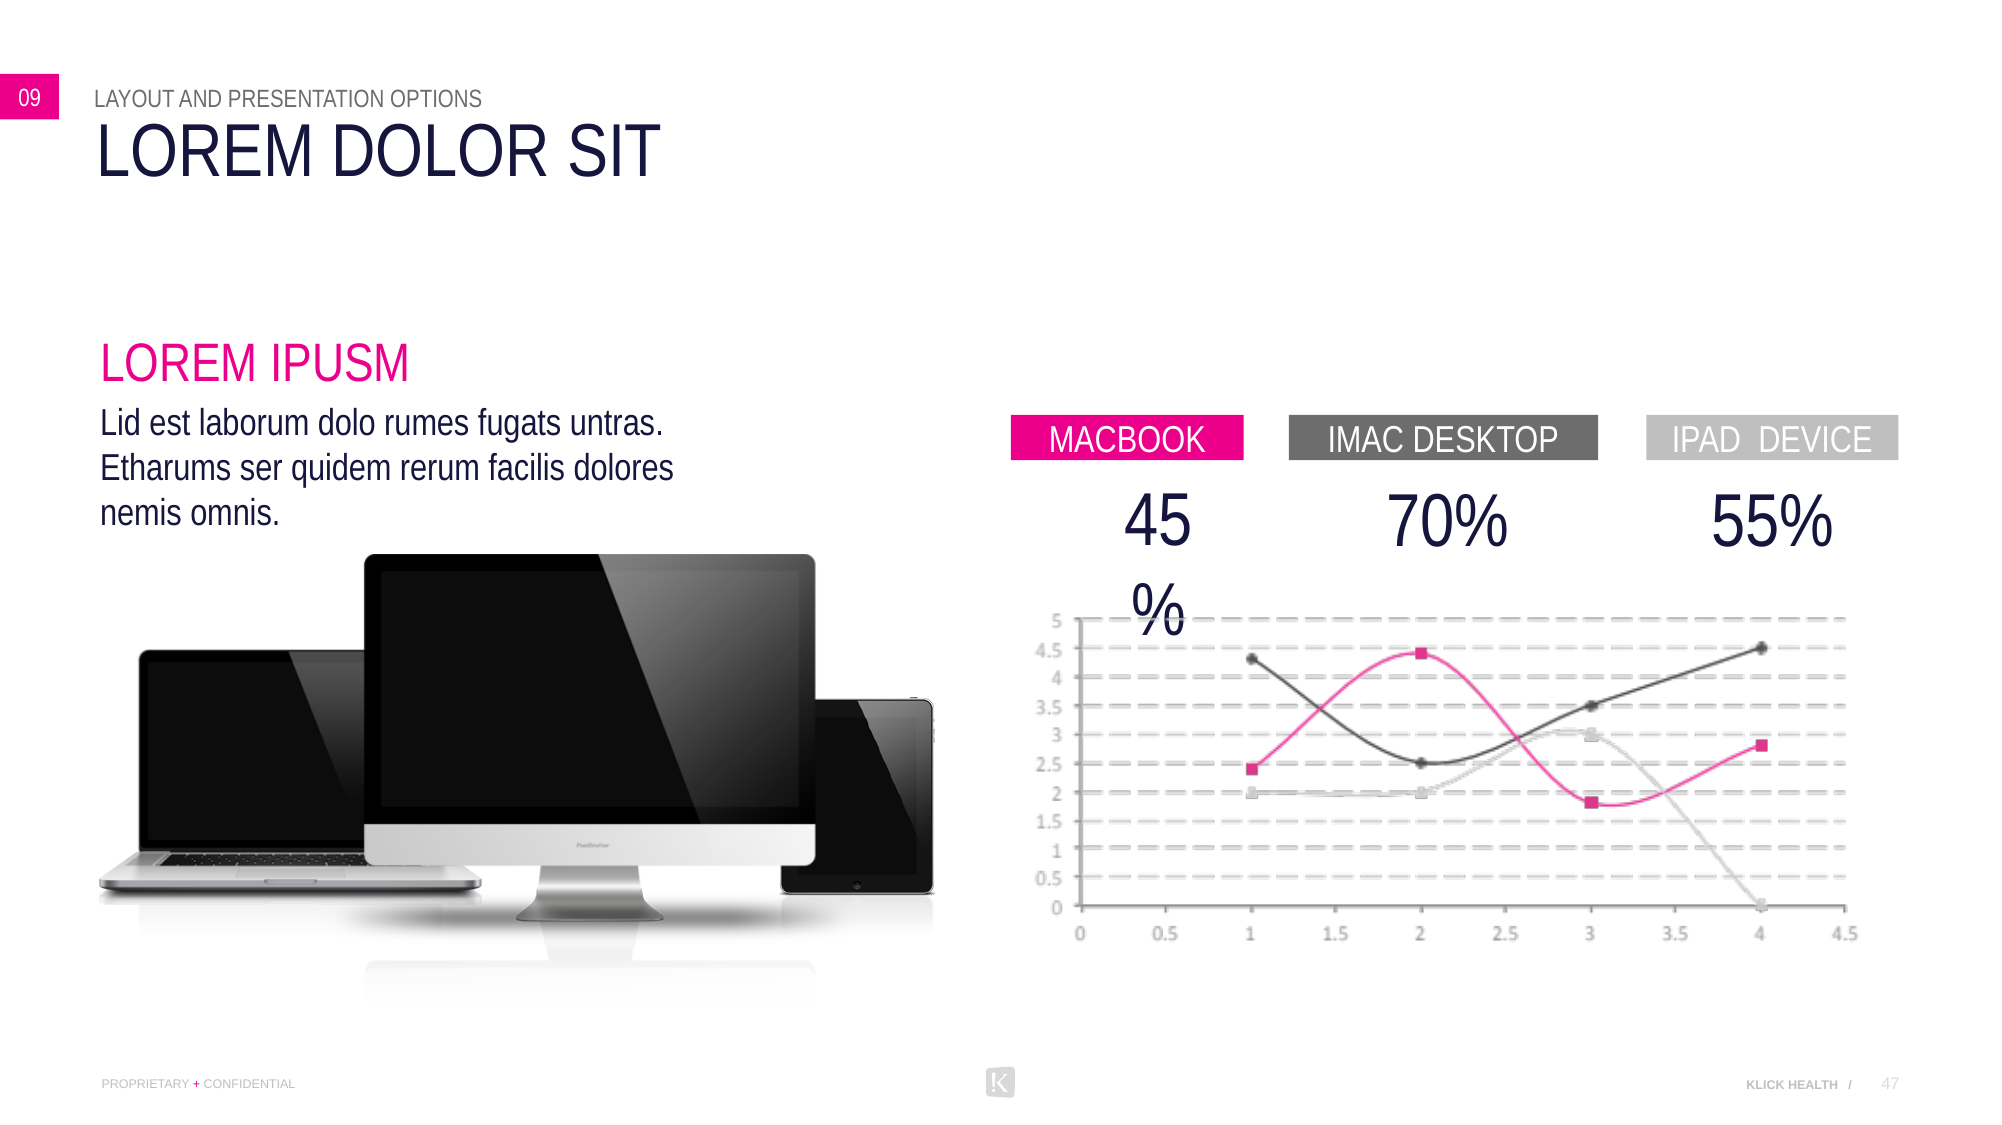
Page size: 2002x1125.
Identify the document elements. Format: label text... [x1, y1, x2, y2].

text_box 45% [1014, 460, 1241, 571]
title Lorem dolor sit [96, 119, 1897, 196]
slide_number 47 [1860, 1072, 1900, 1094]
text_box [1009, 575, 1899, 971]
list layout and presentation options [87, 83, 1391, 114]
text_box IPAD DEVICE [1646, 414, 1899, 461]
text_box 55% [1691, 461, 1855, 572]
text_box LOREM IPUSM Lid est laborum dolo rumes fugats untras. Etharums ser quidem rerum facilis dolores nemis omnis. [100, 326, 717, 553]
text_box IMAC DESKTOP [1288, 414, 1599, 461]
text_box MACBOOK [1010, 414, 1244, 461]
list 09 [0, 73, 59, 120]
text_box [97, 554, 937, 1004]
text_box 70% [1366, 461, 1530, 572]
